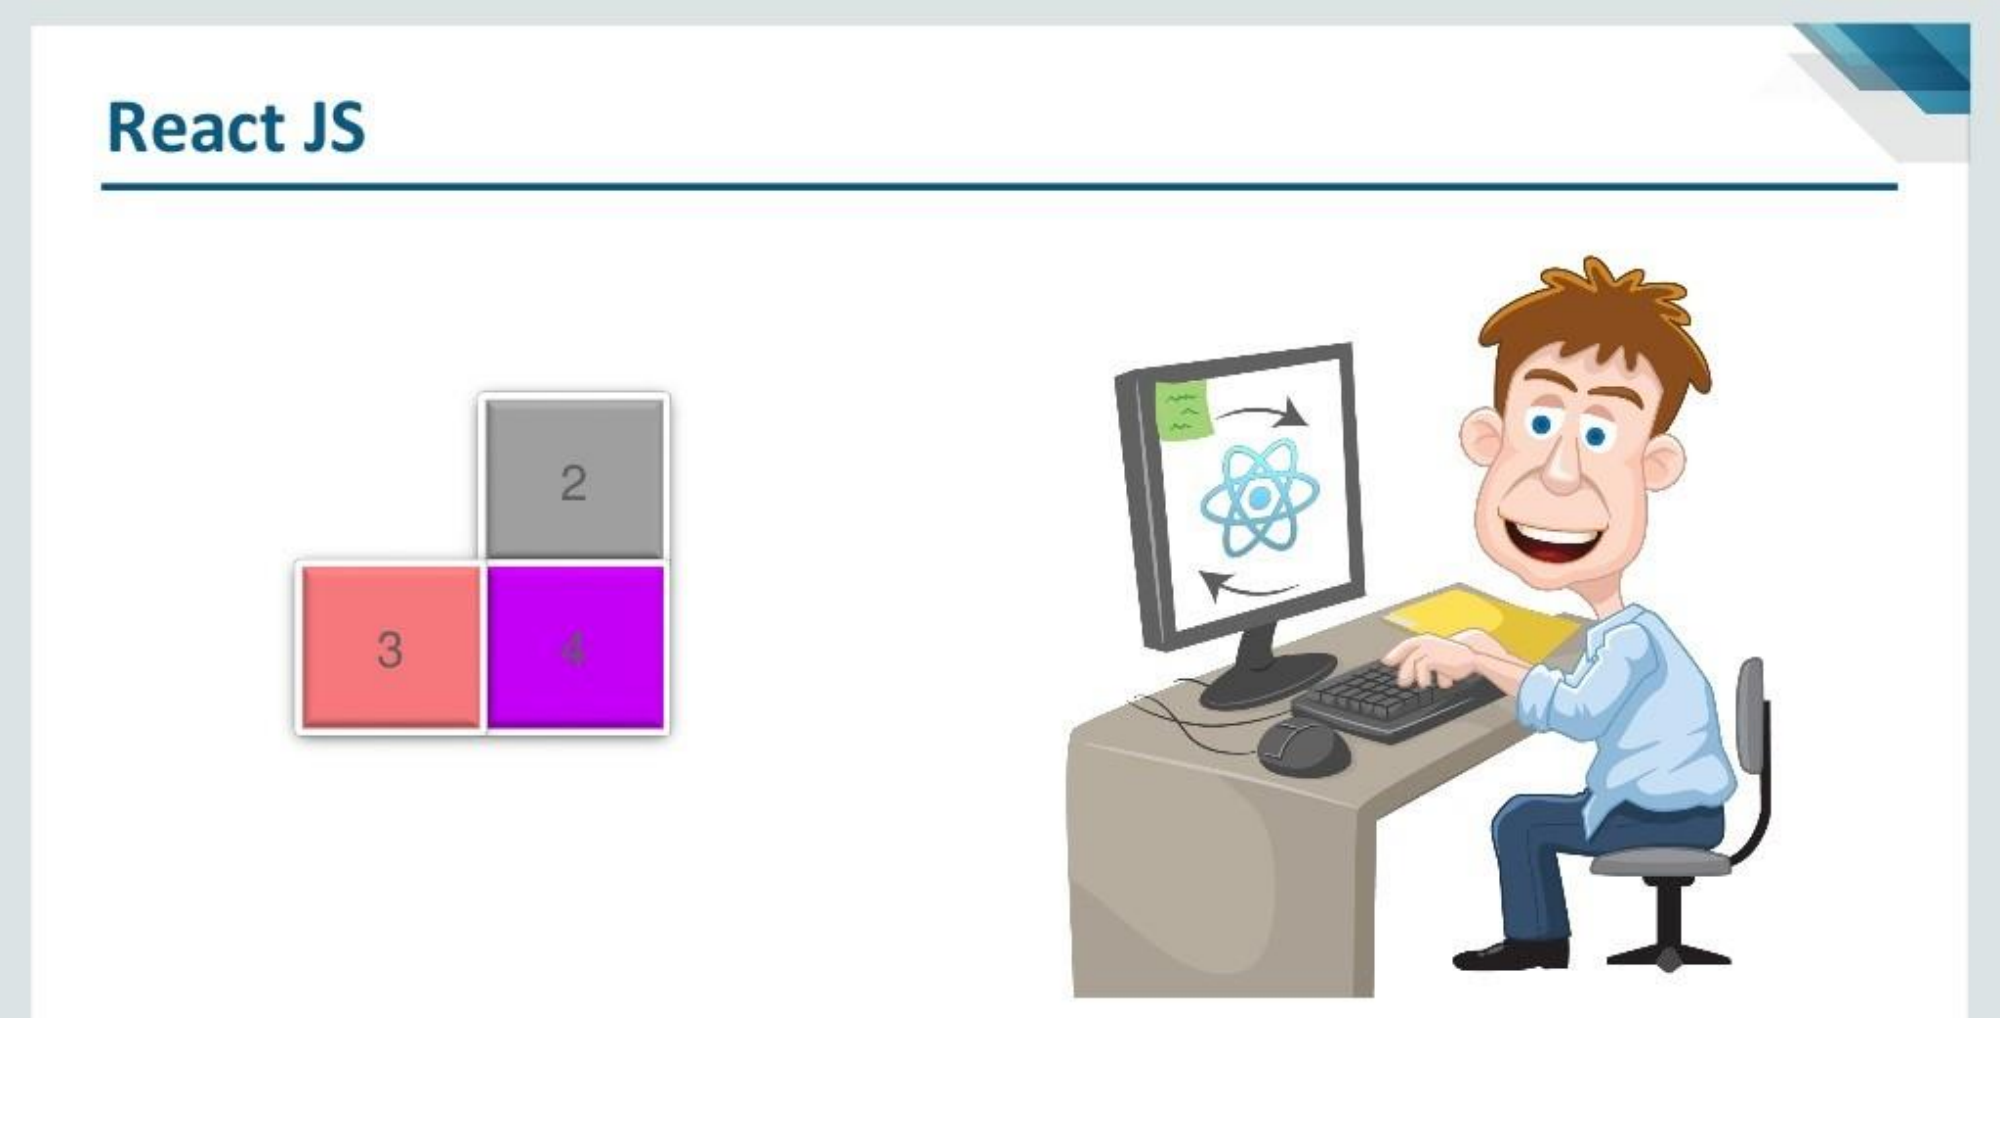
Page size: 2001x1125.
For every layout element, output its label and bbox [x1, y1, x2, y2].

text_box [0, 0, 2000, 1018]
